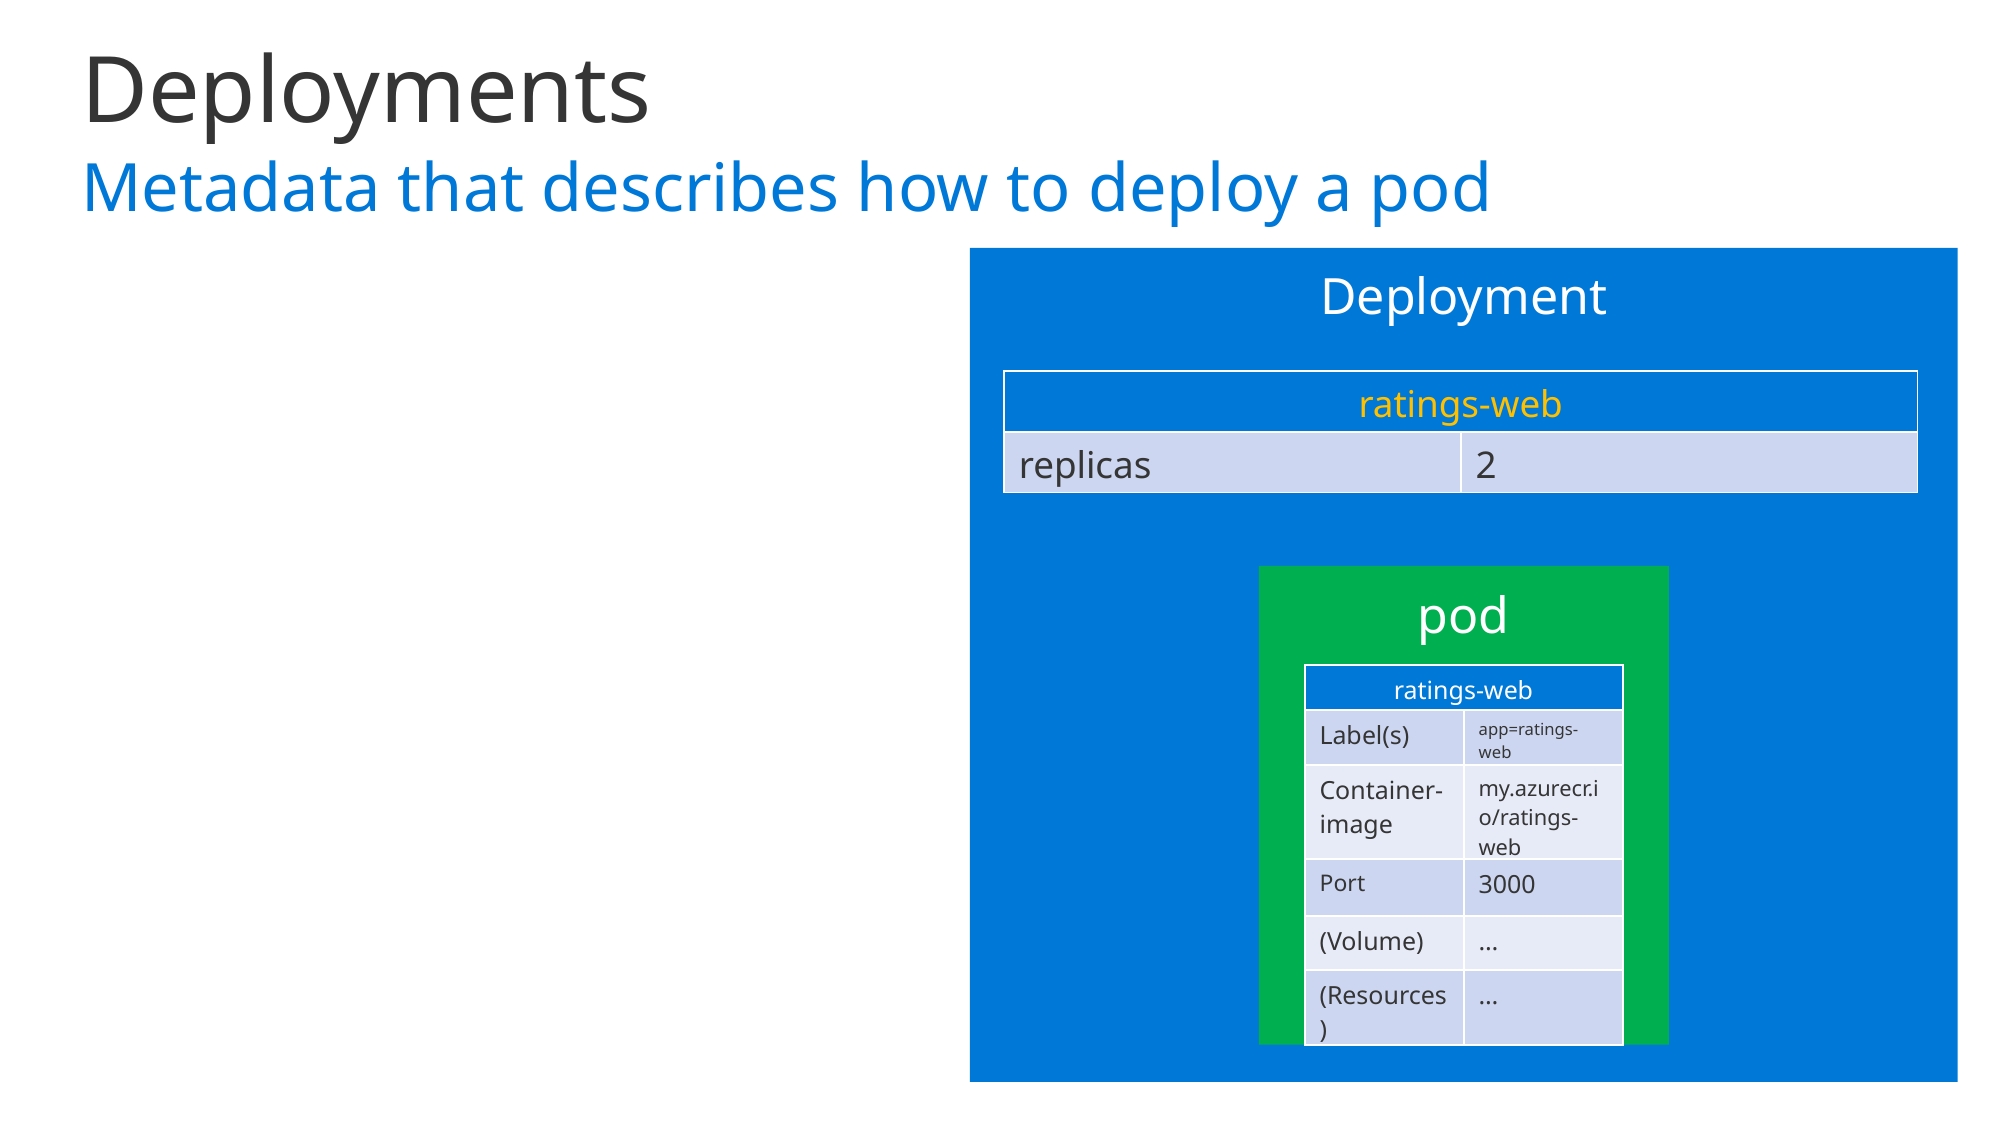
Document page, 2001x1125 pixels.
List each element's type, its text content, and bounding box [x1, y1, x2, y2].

table_cell Label(s) [1306, 711, 1463, 764]
table_cell 3000 [1465, 860, 1622, 915]
table_cell (Resources) [1306, 971, 1463, 1044]
table_cell 2 [1462, 433, 1917, 492]
table_cell … [1465, 971, 1622, 1044]
table_cell Container-image [1306, 766, 1463, 858]
table_cell app=ratings-web [1465, 711, 1622, 764]
text_box Deployments [81, 43, 1791, 143]
table_cell my.azurecr.io/ratings-web [1465, 766, 1622, 858]
text_box Deployment [969, 247, 1959, 1083]
text_box pod [1258, 565, 1670, 1045]
table_cell (Volume) [1306, 917, 1463, 969]
table_header ratings-web [1005, 372, 1917, 431]
table_cell replicas [1005, 433, 1460, 492]
table_header ratings-web [1306, 666, 1622, 709]
table_cell … [1465, 917, 1622, 969]
text_box Metadata that describes how to deploy a pod [81, 154, 1791, 227]
table_cell Port [1306, 860, 1463, 915]
